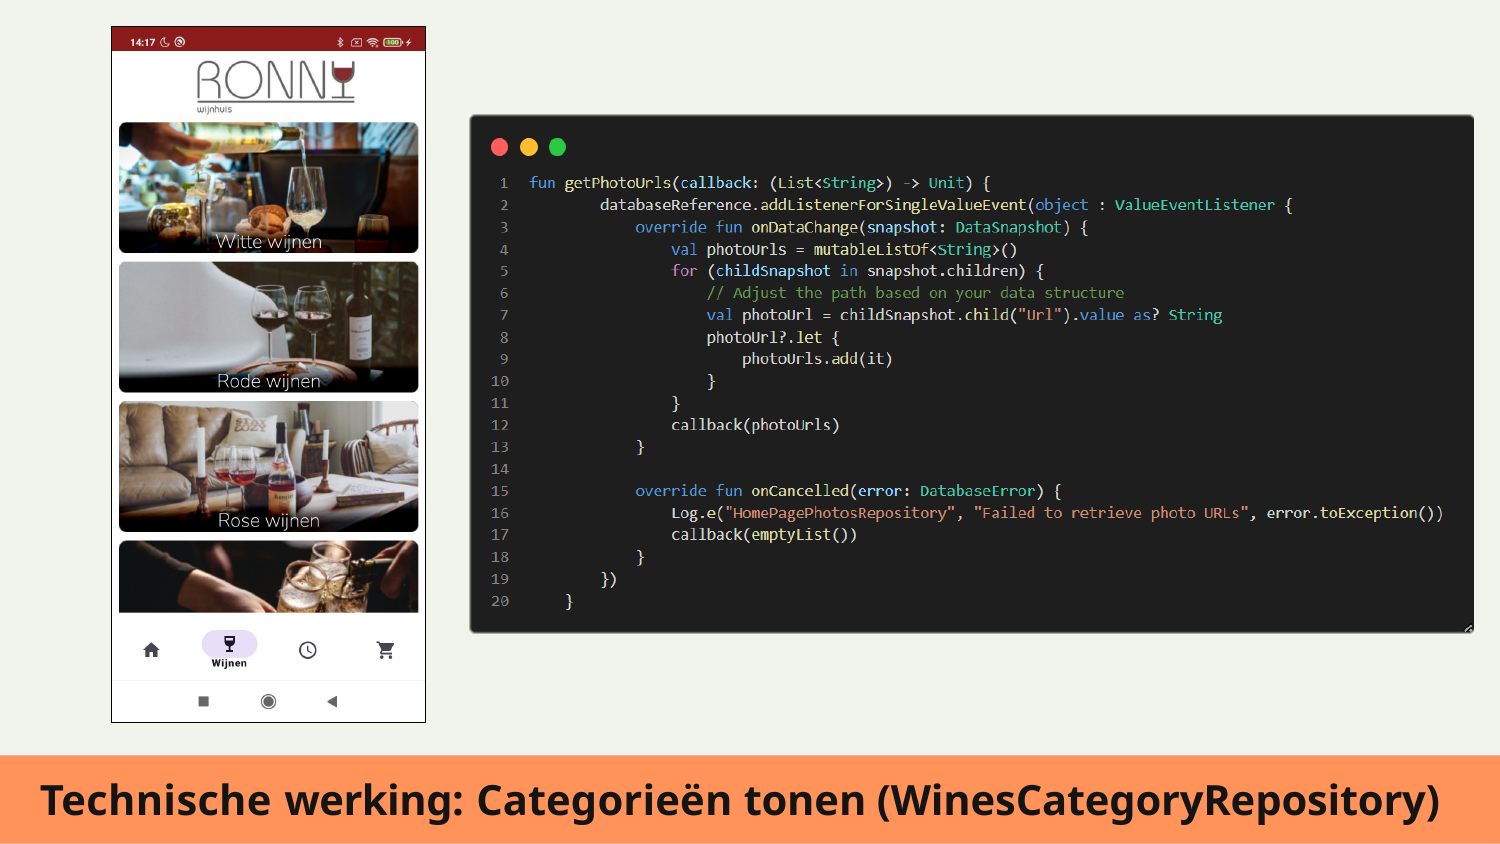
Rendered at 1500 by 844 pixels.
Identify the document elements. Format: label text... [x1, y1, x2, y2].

text_box Technische werking: Categorieën tonen (WinesCategoryRepository) [37, 771, 1500, 824]
picture [430, 85, 1500, 664]
picture [112, 27, 426, 723]
